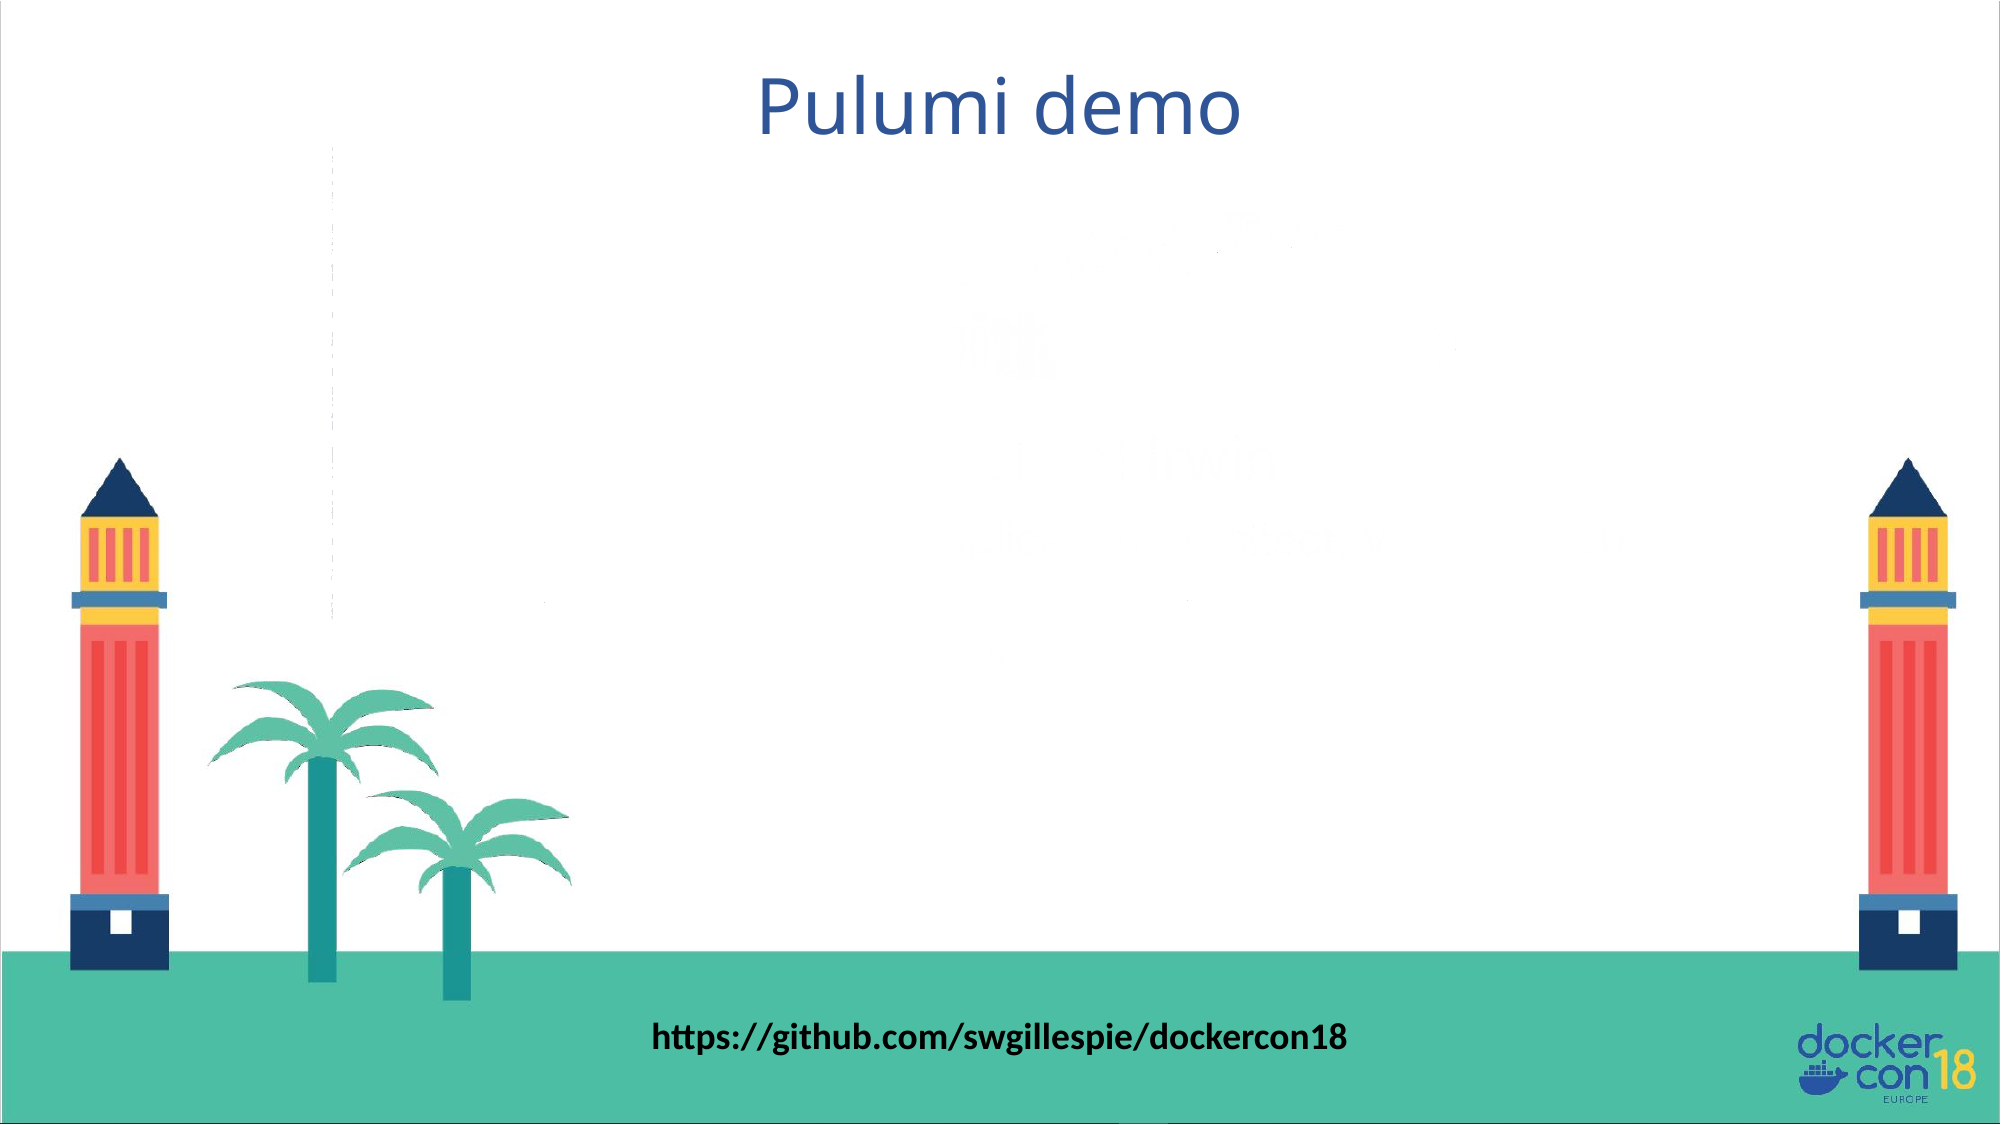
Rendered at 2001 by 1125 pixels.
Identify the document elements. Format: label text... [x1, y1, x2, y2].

text_box Pulumi demo [137, 59, 1863, 160]
list [137, 220, 1863, 935]
picture [0, 1, 2000, 1124]
text_box https://github.com/swgillespie/dockercon18 [636, 1004, 1364, 1065]
